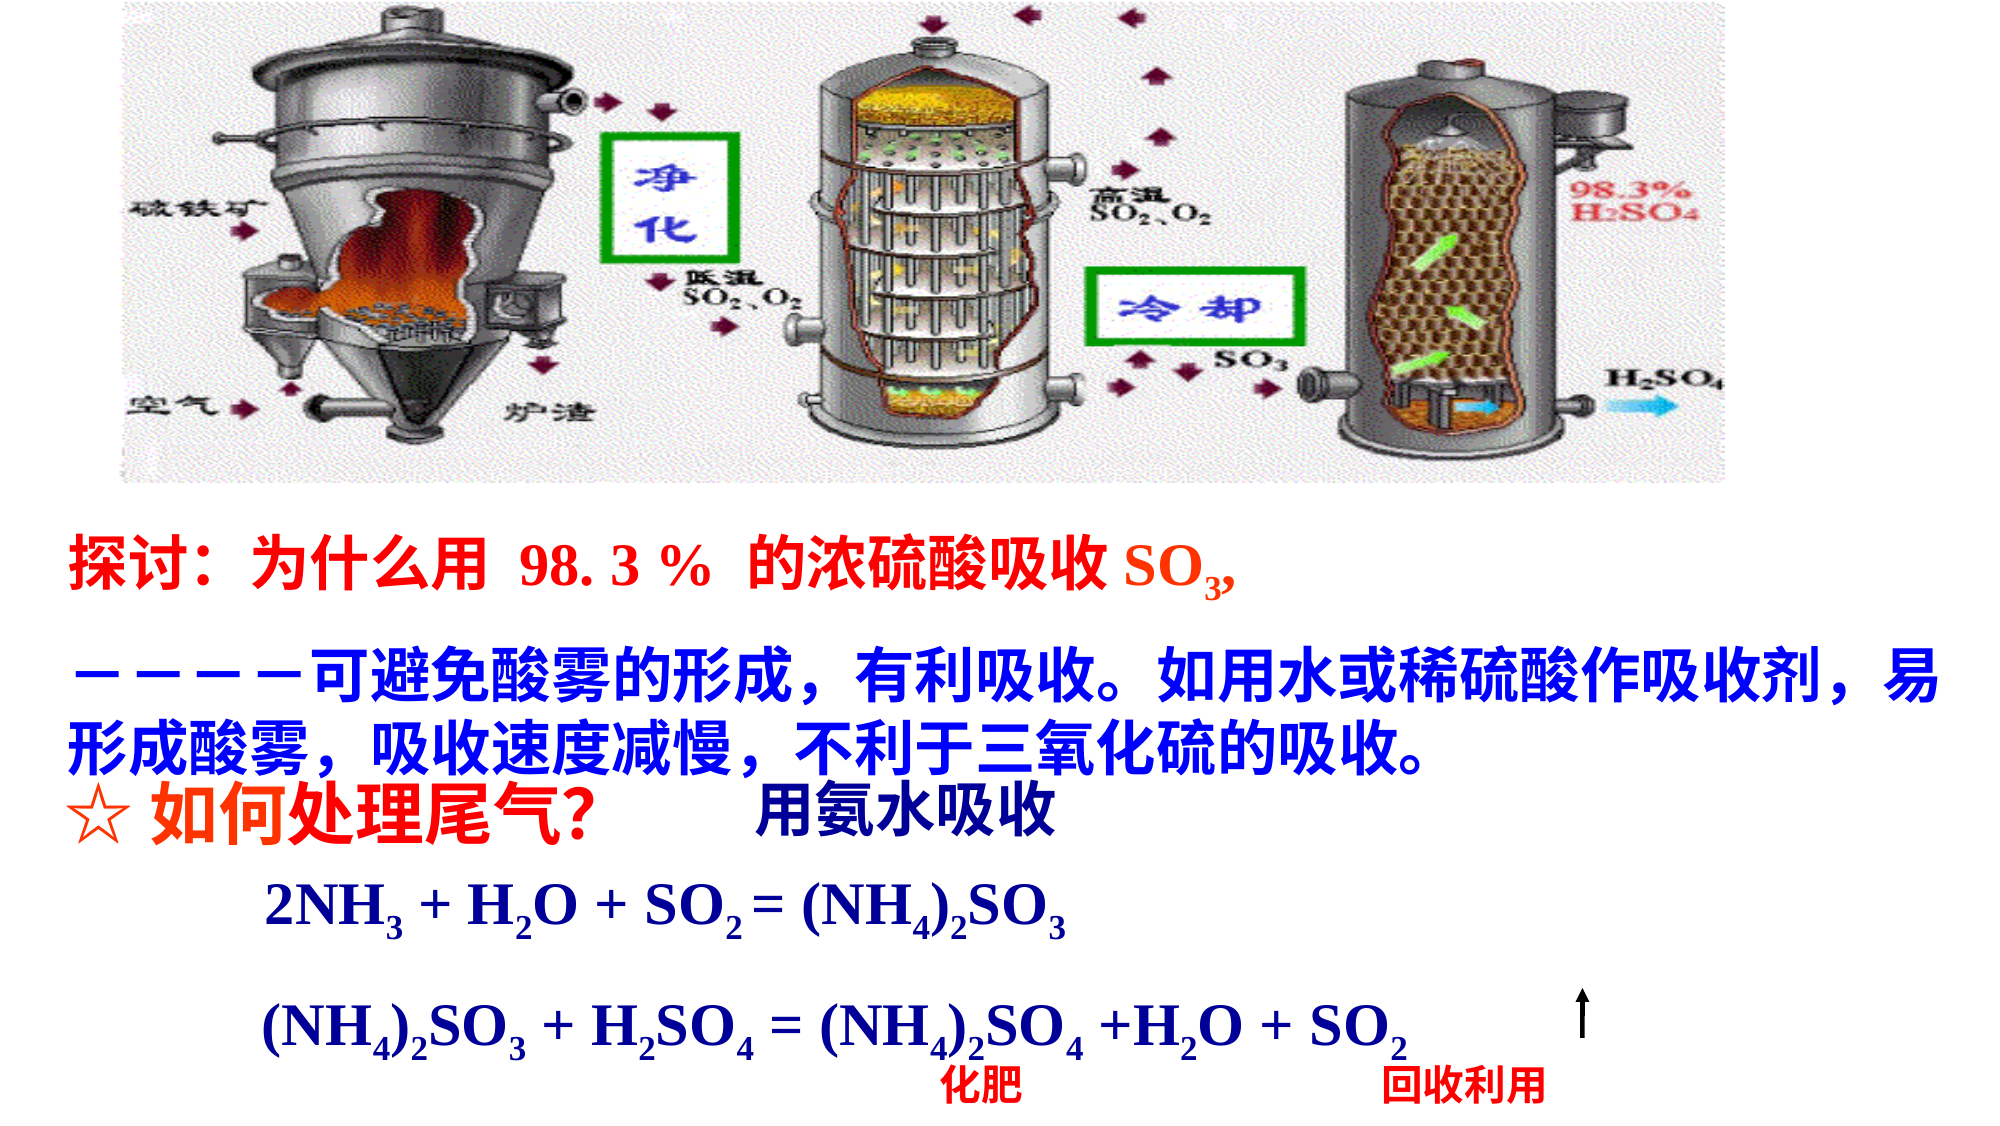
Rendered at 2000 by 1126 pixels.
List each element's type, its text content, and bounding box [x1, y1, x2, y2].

text_box ☆如何处理尾气？ [0, 761, 827, 863]
text_box 用氨水吸收 [736, 792, 1075, 853]
text_box [1576, 987, 1589, 1038]
text_box (NH4)2SO3 + H2SO4 = (NH4)2SO4 +H2O + SO2 [244, 976, 1728, 1077]
picture [117, 0, 1725, 483]
text_box 探讨：为什么用 98. 3 % 的浓硫酸吸收SO3, －－－－可避免酸雾的形成，有利吸收。如用水或稀硫酸作吸收剂，易形成酸雾，吸收速度减慢，不利于三氧化硫的吸收。 [49, 515, 2000, 792]
text_box 回收利用 [1363, 1050, 1567, 1119]
text_box 化肥 [921, 1050, 1042, 1119]
text_box 2NH3 + H2O + SO2 = (NH4)2SO3 [124, 855, 1908, 956]
